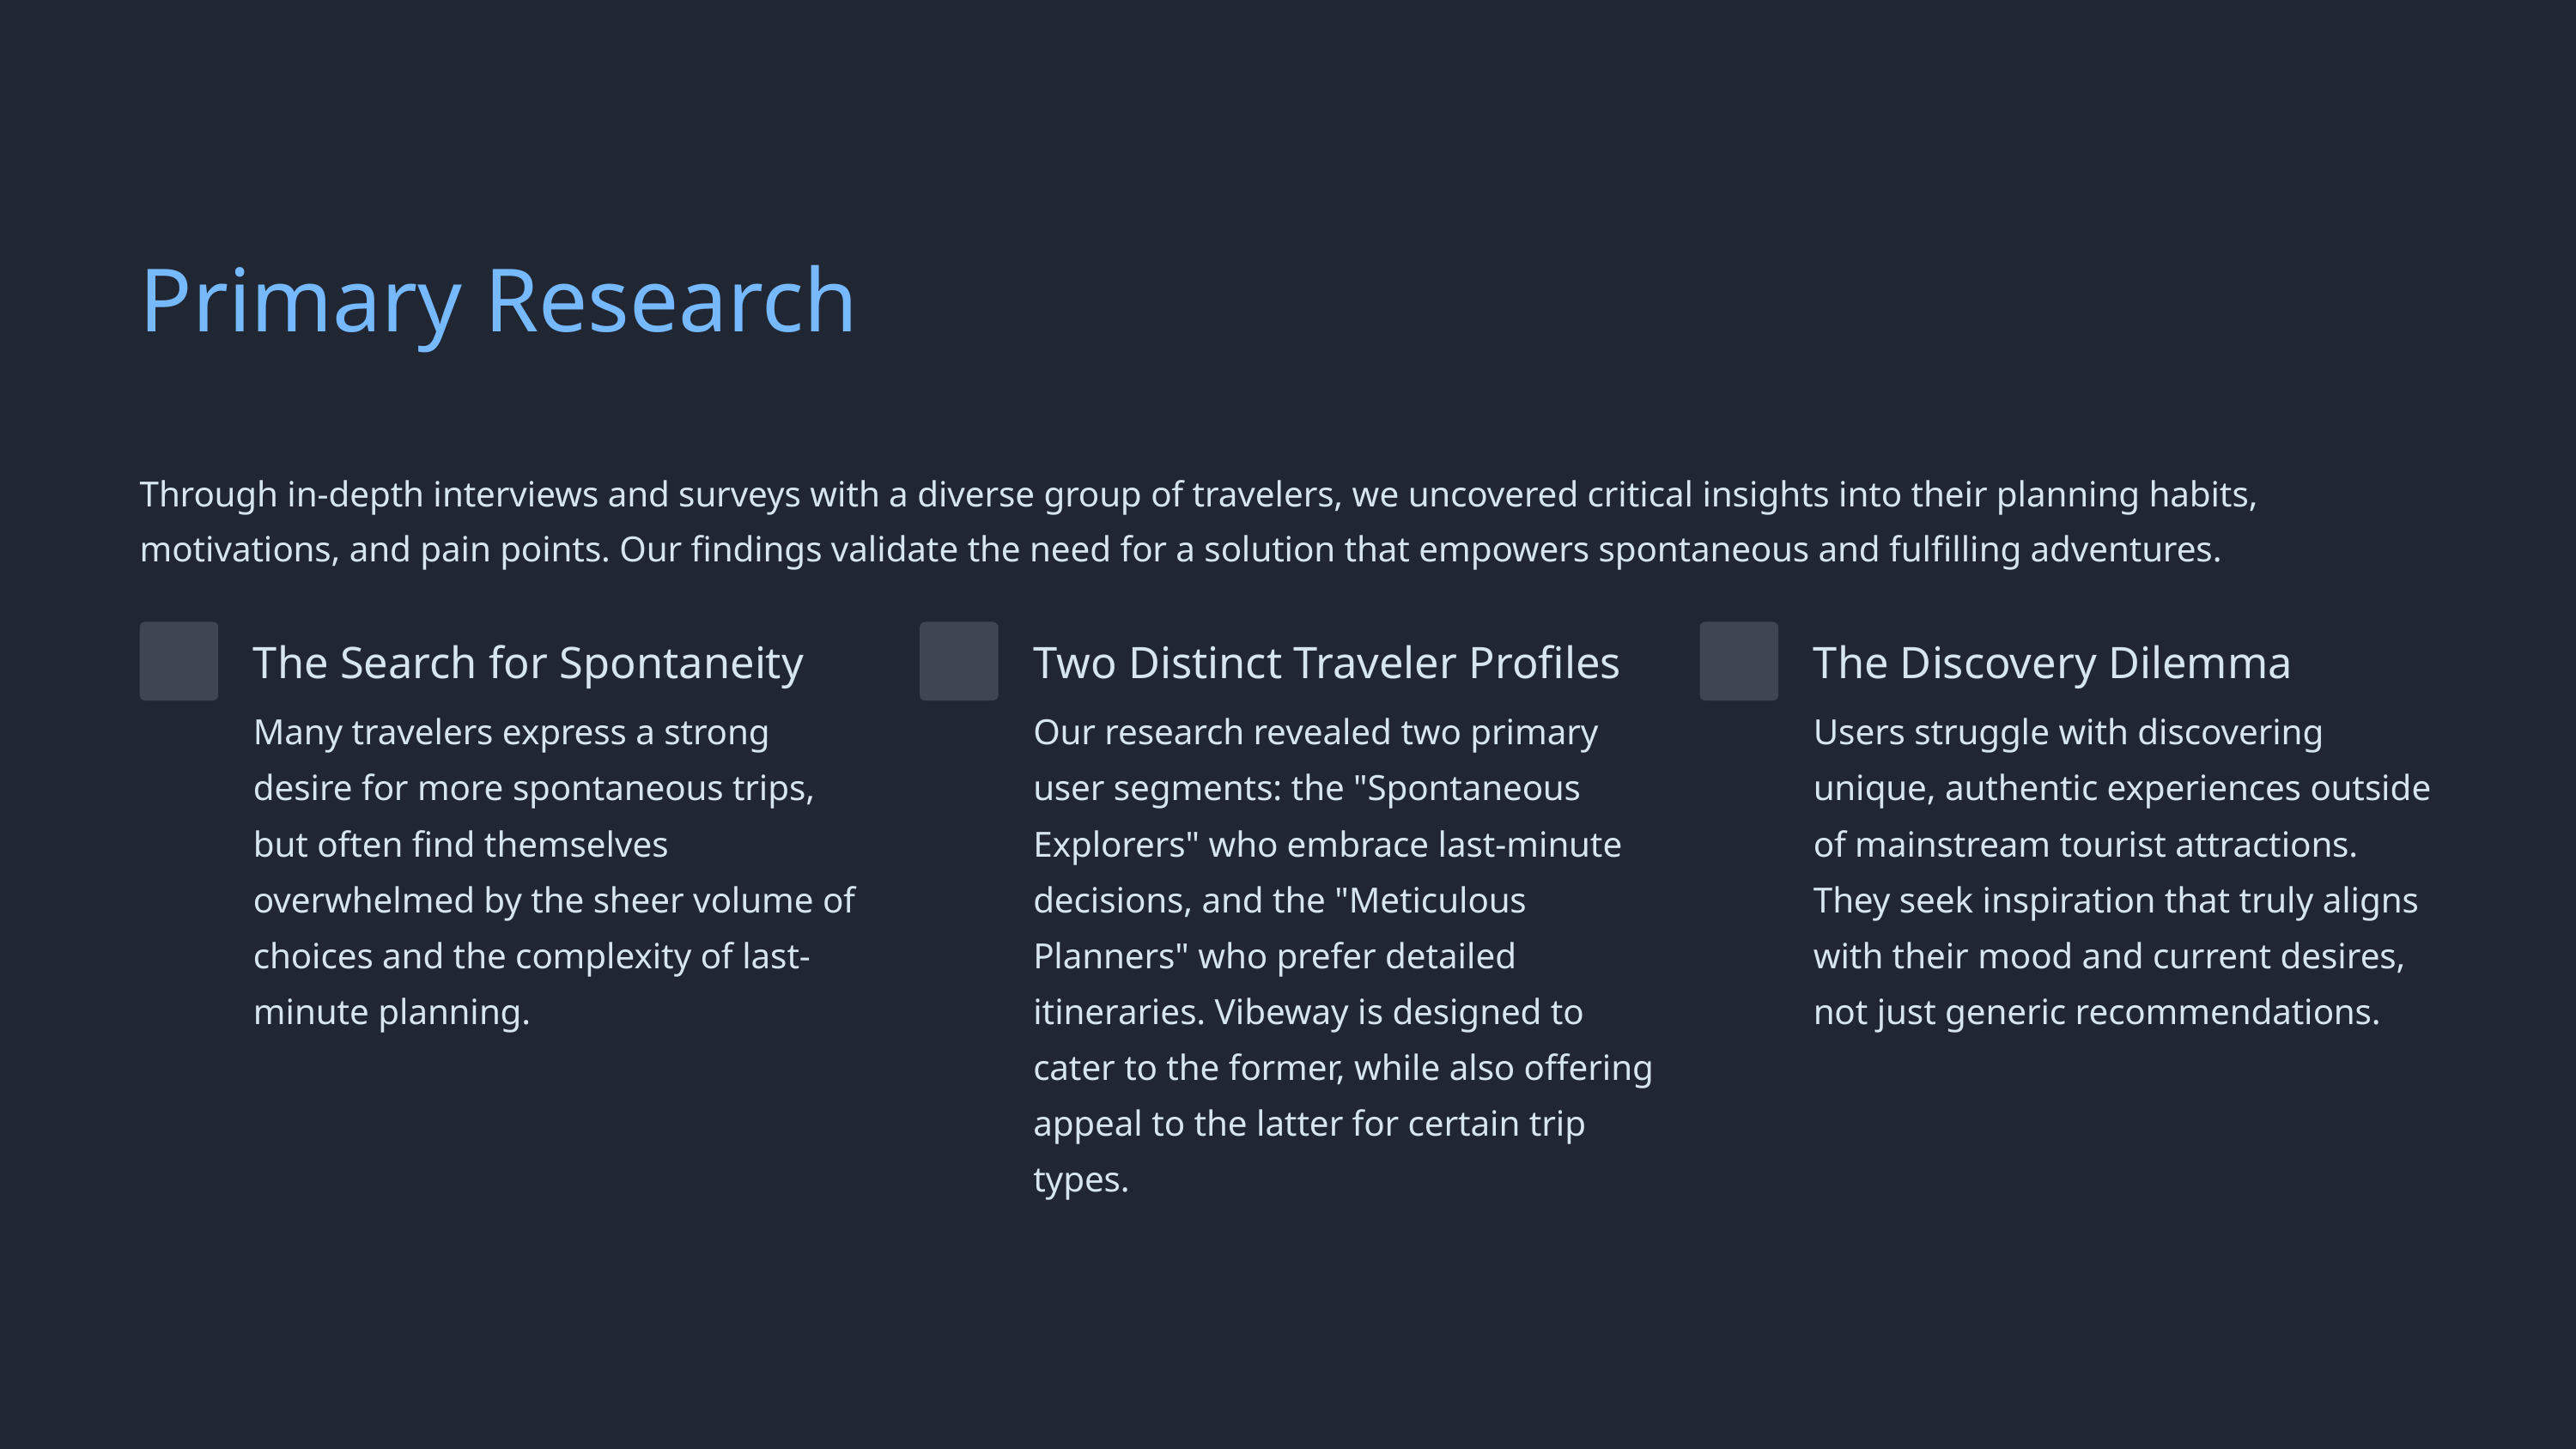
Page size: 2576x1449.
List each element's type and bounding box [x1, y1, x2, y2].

text_box [139, 621, 219, 701]
text_box [919, 621, 999, 701]
text_box [0, 0, 2576, 1449]
text_box [1699, 621, 1779, 701]
